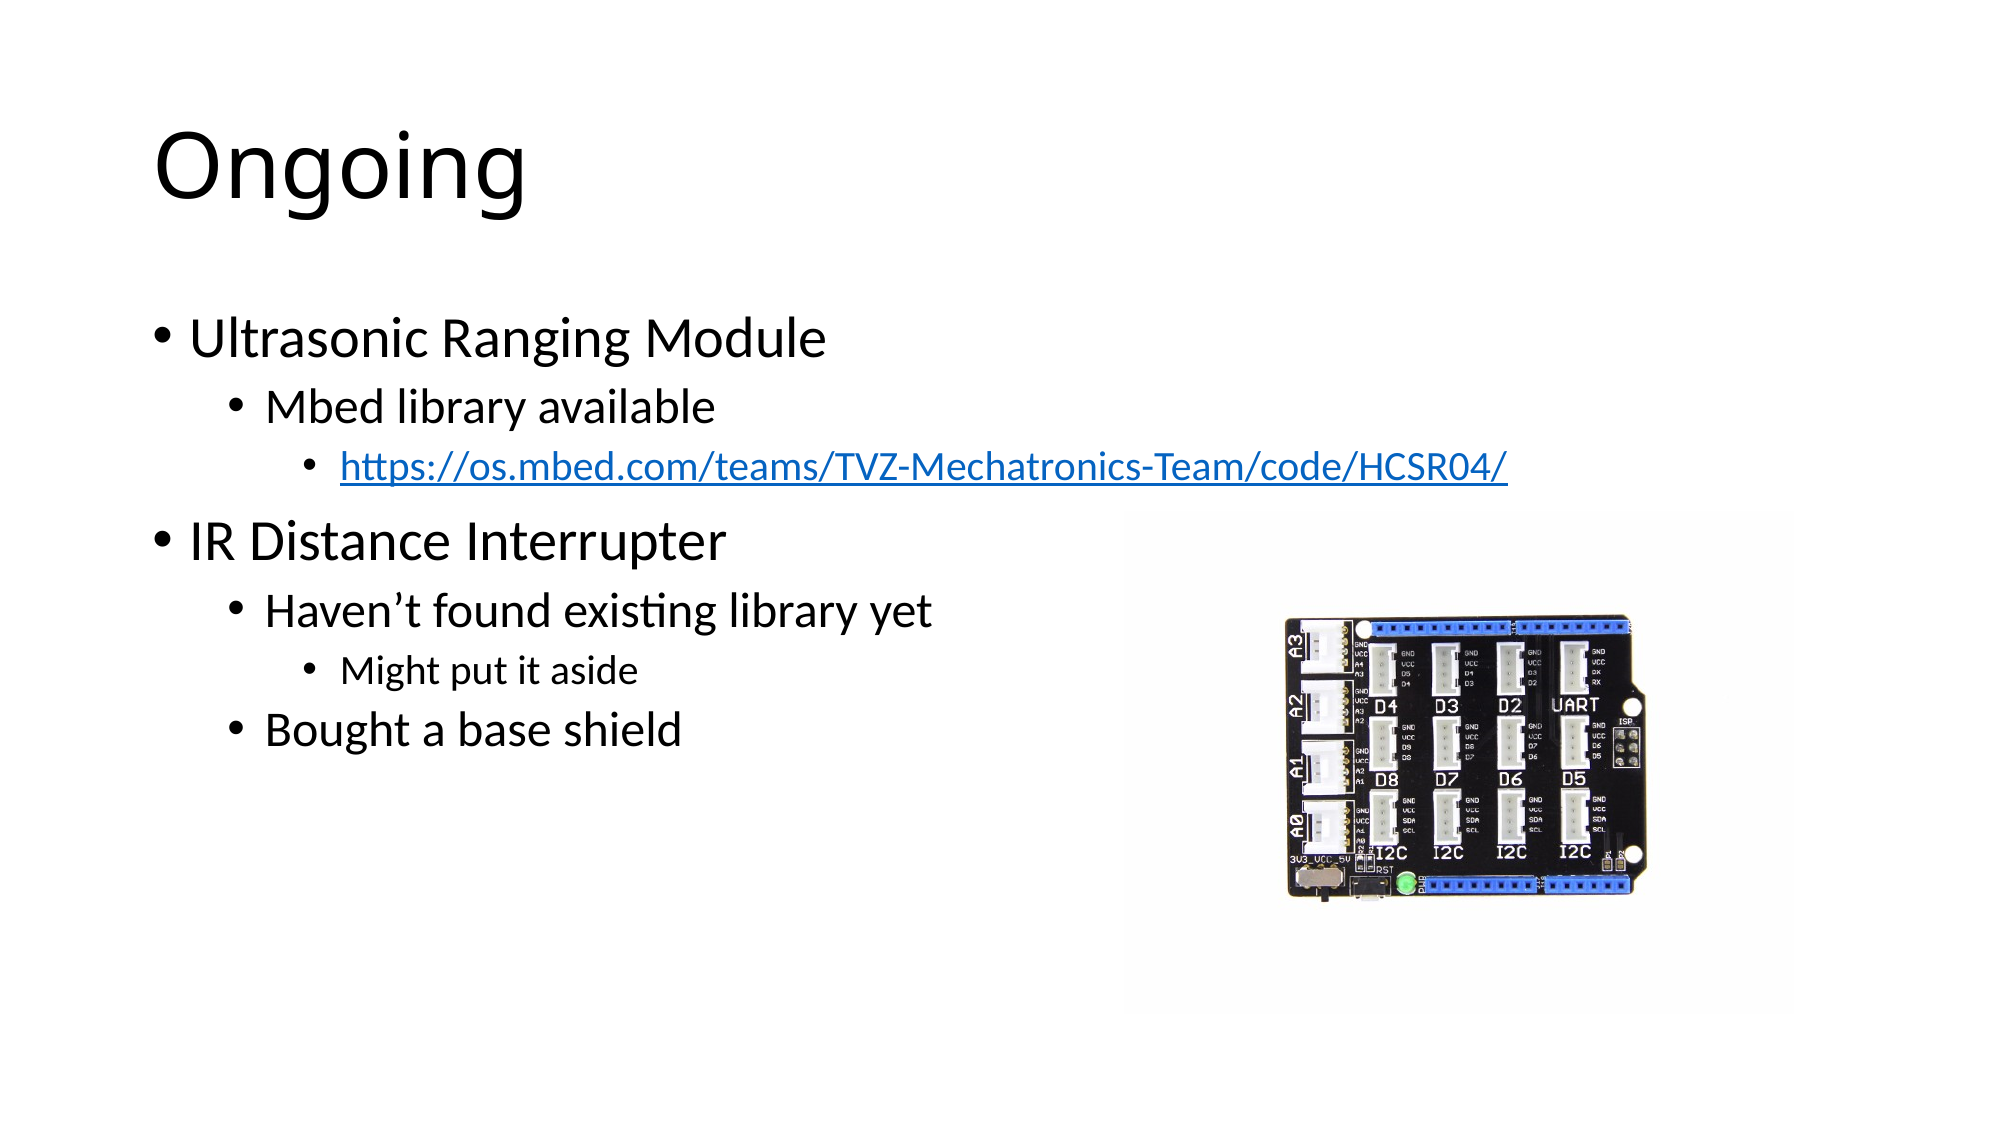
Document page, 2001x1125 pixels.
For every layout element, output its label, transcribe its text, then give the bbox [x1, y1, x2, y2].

list Ultrasonic Ranging Module Mbed library available https://os.mbed.com/teams/TVZ-Mechatronics-Team/code/HCSR04/ IR Distance Interrupter Haven’t found existing library yet Might put it aside Bought a base shield [137, 299, 1863, 1014]
picture [1124, 511, 1794, 1014]
title Ongoing [137, 59, 1863, 278]
